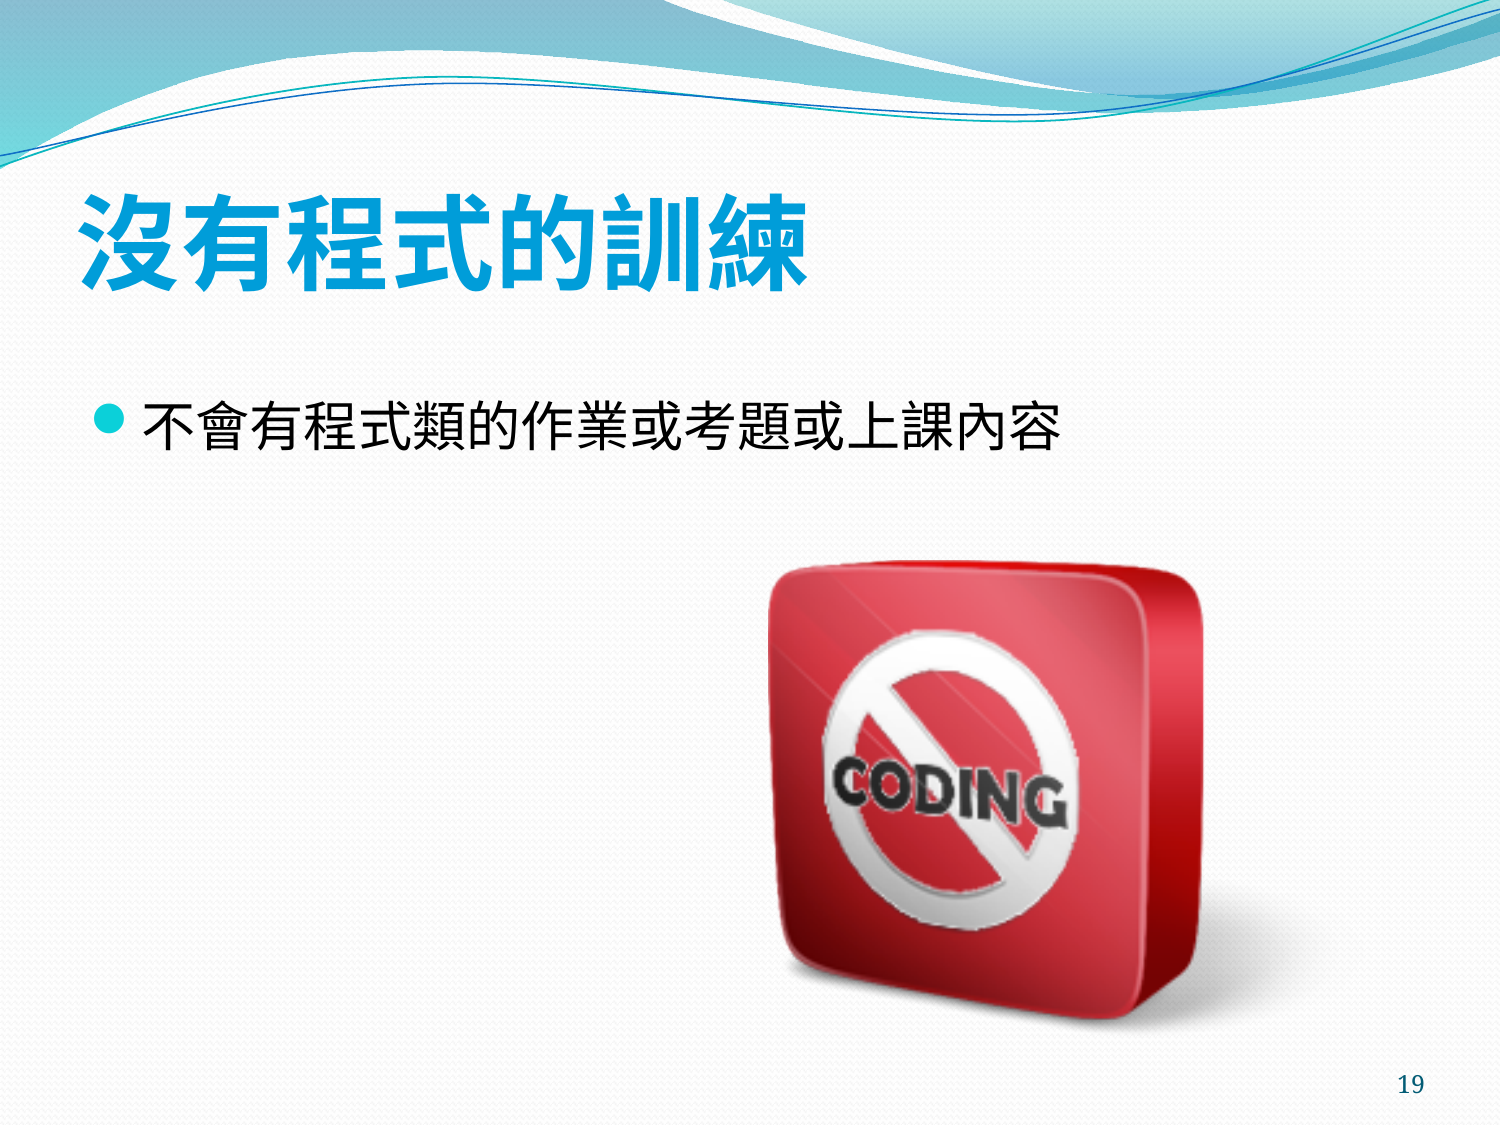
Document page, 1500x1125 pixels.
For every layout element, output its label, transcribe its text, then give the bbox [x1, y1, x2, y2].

slide_number 19 [1299, 1042, 1425, 1103]
list 不會有程式類的作業或考題或上課內容 [75, 385, 1317, 1038]
title 沒有程式的訓練 [75, 115, 1425, 303]
picture [768, 559, 1363, 1038]
